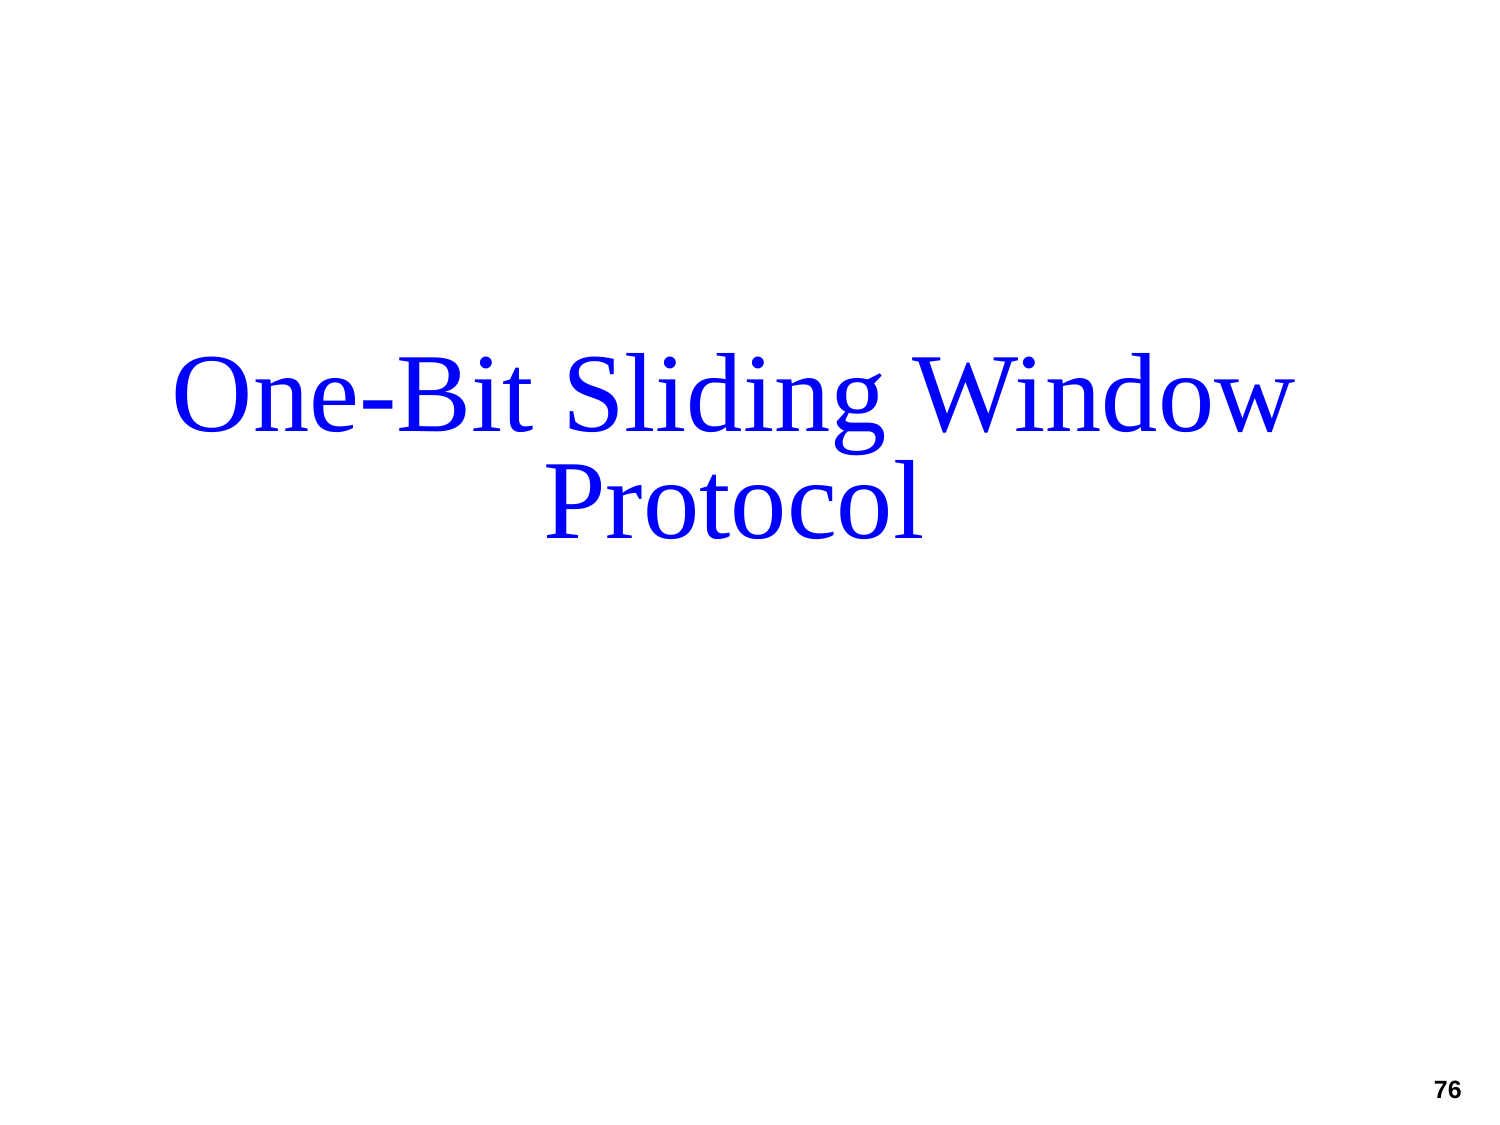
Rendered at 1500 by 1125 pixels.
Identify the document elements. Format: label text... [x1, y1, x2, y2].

subtitle One-Bit Sliding Window Protocol [30, 337, 1438, 815]
